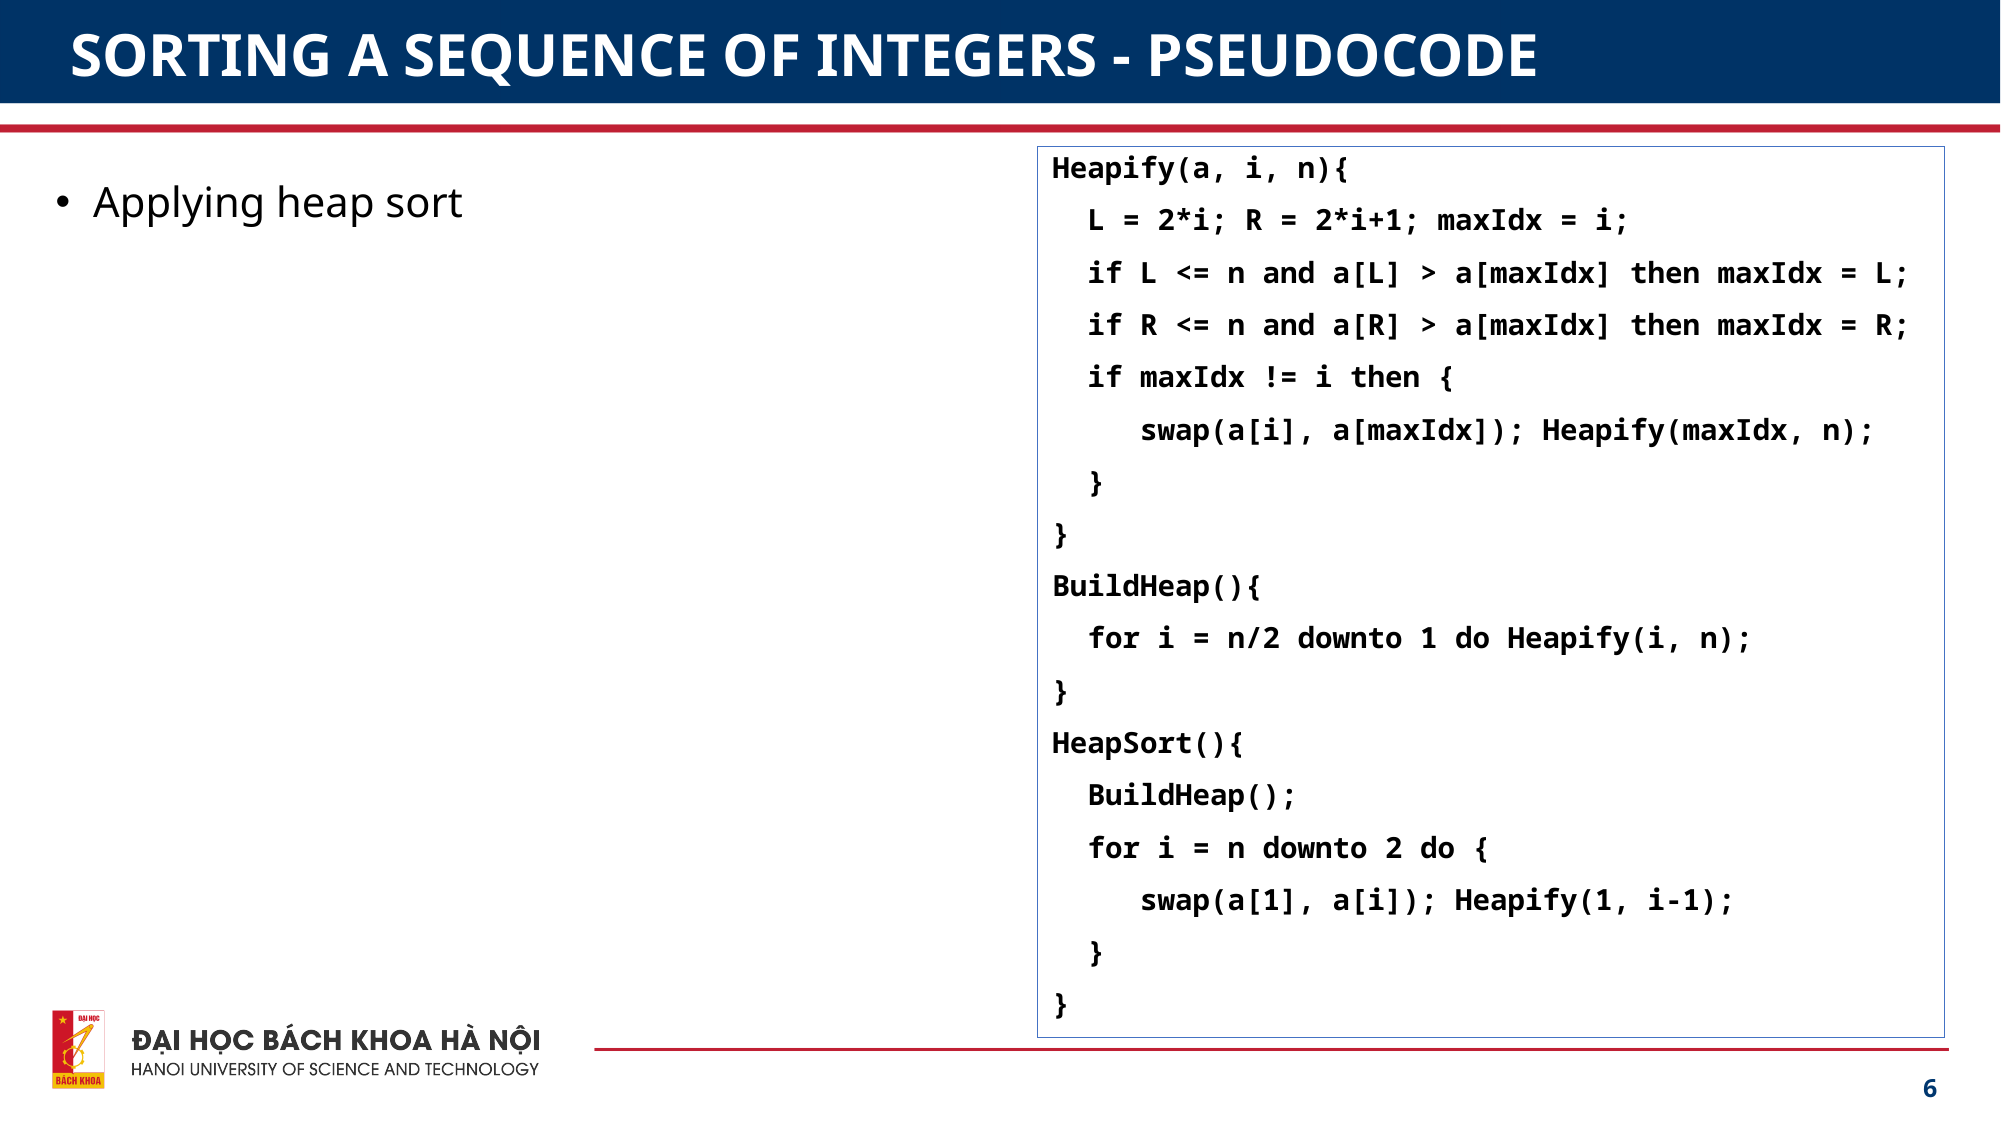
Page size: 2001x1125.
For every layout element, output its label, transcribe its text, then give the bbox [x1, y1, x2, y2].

picture [0, 0, 2001, 1125]
text_box Heapify(a, i, n){ L = 2*i; R = 2*i+1; maxIdx = i; if L <= n and a[L] > a[maxIdx] then maxIdx = L; if R <= n and a[R] > a[maxIdx] then maxIdx = R; if maxIdx != i then { swap(a[i], a[maxIdx]); Heapify(maxIdx, n); } } BuildHeap(){ for i = n/2 downto 1 do Heapify(i, n); } HeapSort(){ BuildHeap(); for i = n downto 2 do { swap(a[1], a[i]); Heapify(1, i-1); } } [1037, 146, 1945, 1038]
text_box Applying heap sort [40, 173, 998, 872]
title SORTING A SEQUENCE OF INTEGERS - PSEUDOCODE [55, 18, 1945, 90]
slide_number 6 [1502, 1065, 1953, 1125]
